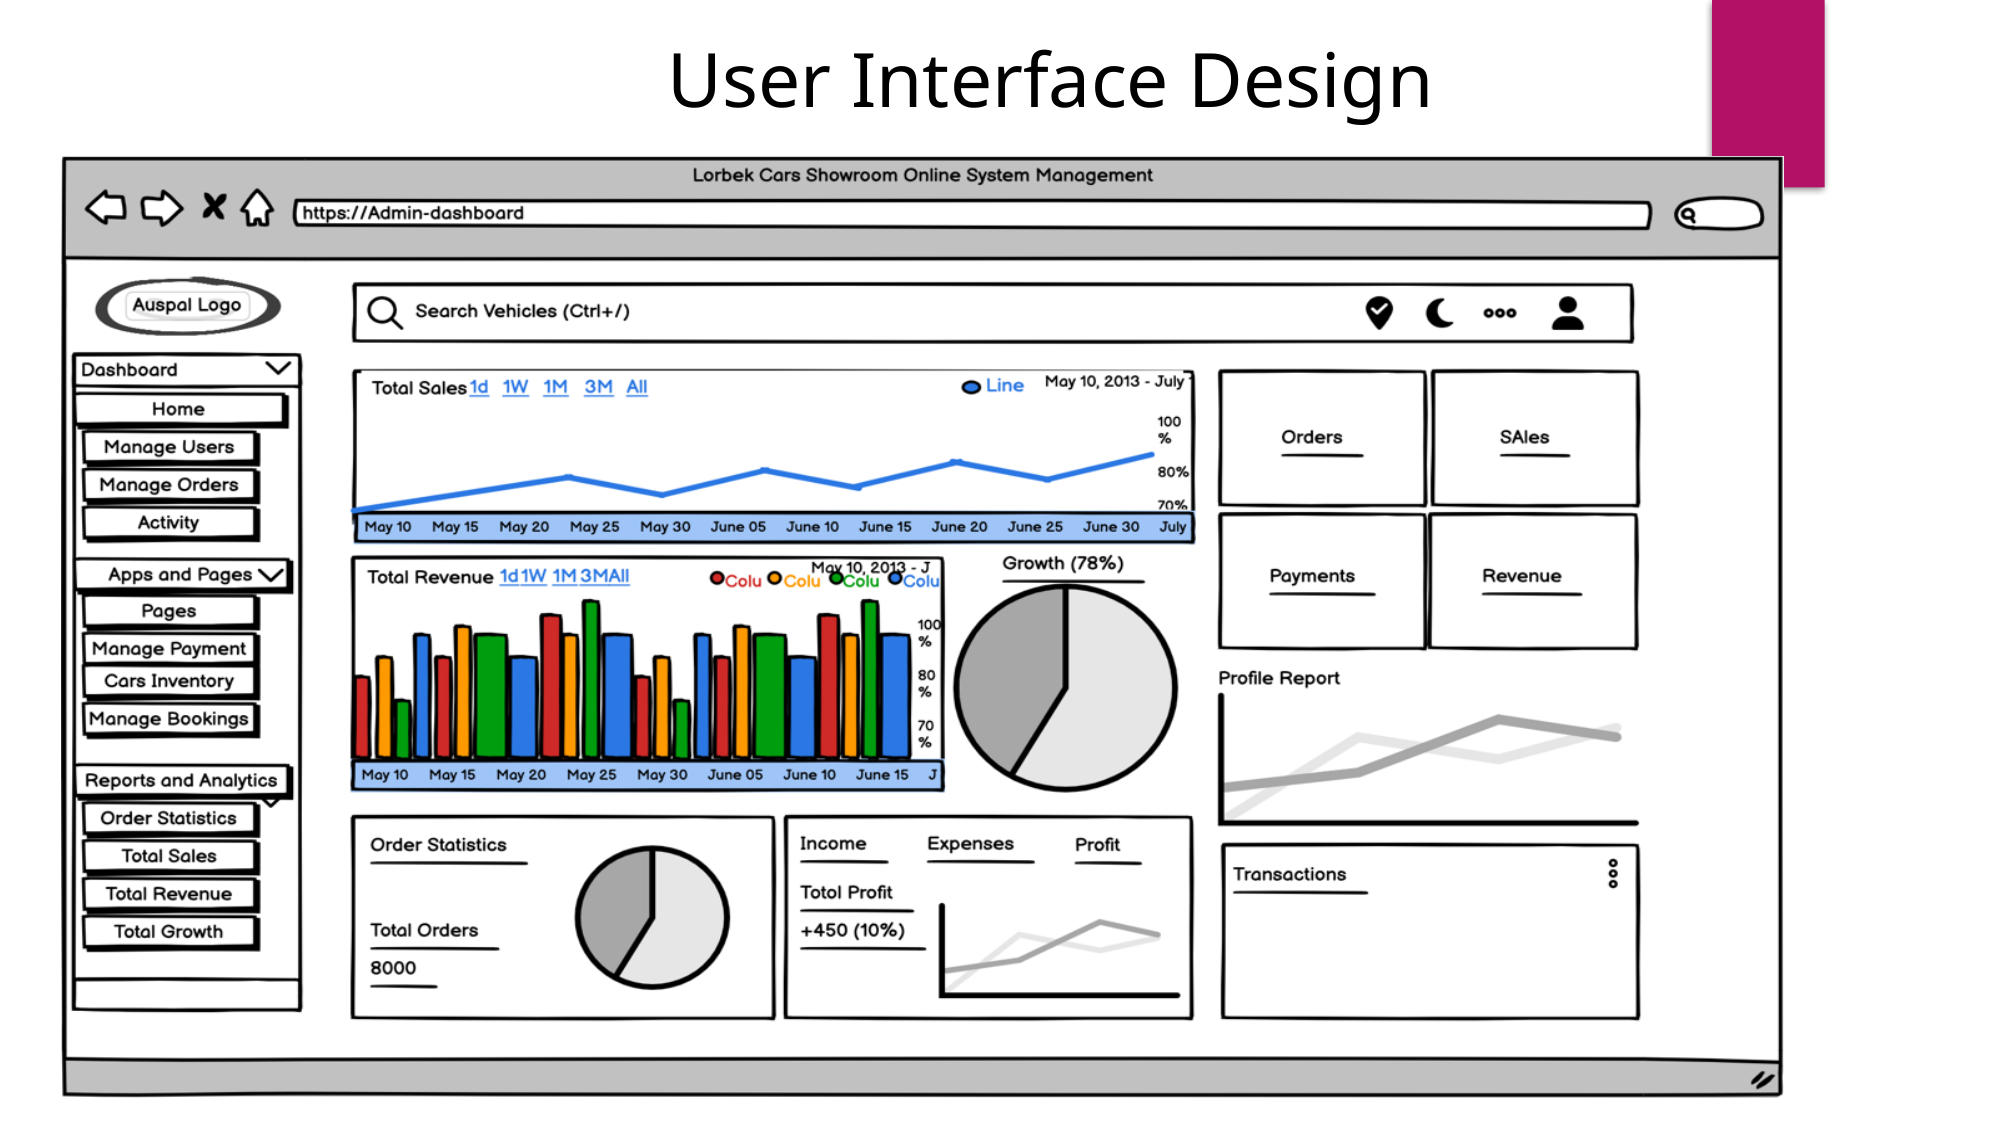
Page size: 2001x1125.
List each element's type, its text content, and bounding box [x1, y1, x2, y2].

picture [61, 156, 1784, 1099]
text_box User Interface Design [653, 25, 1564, 130]
